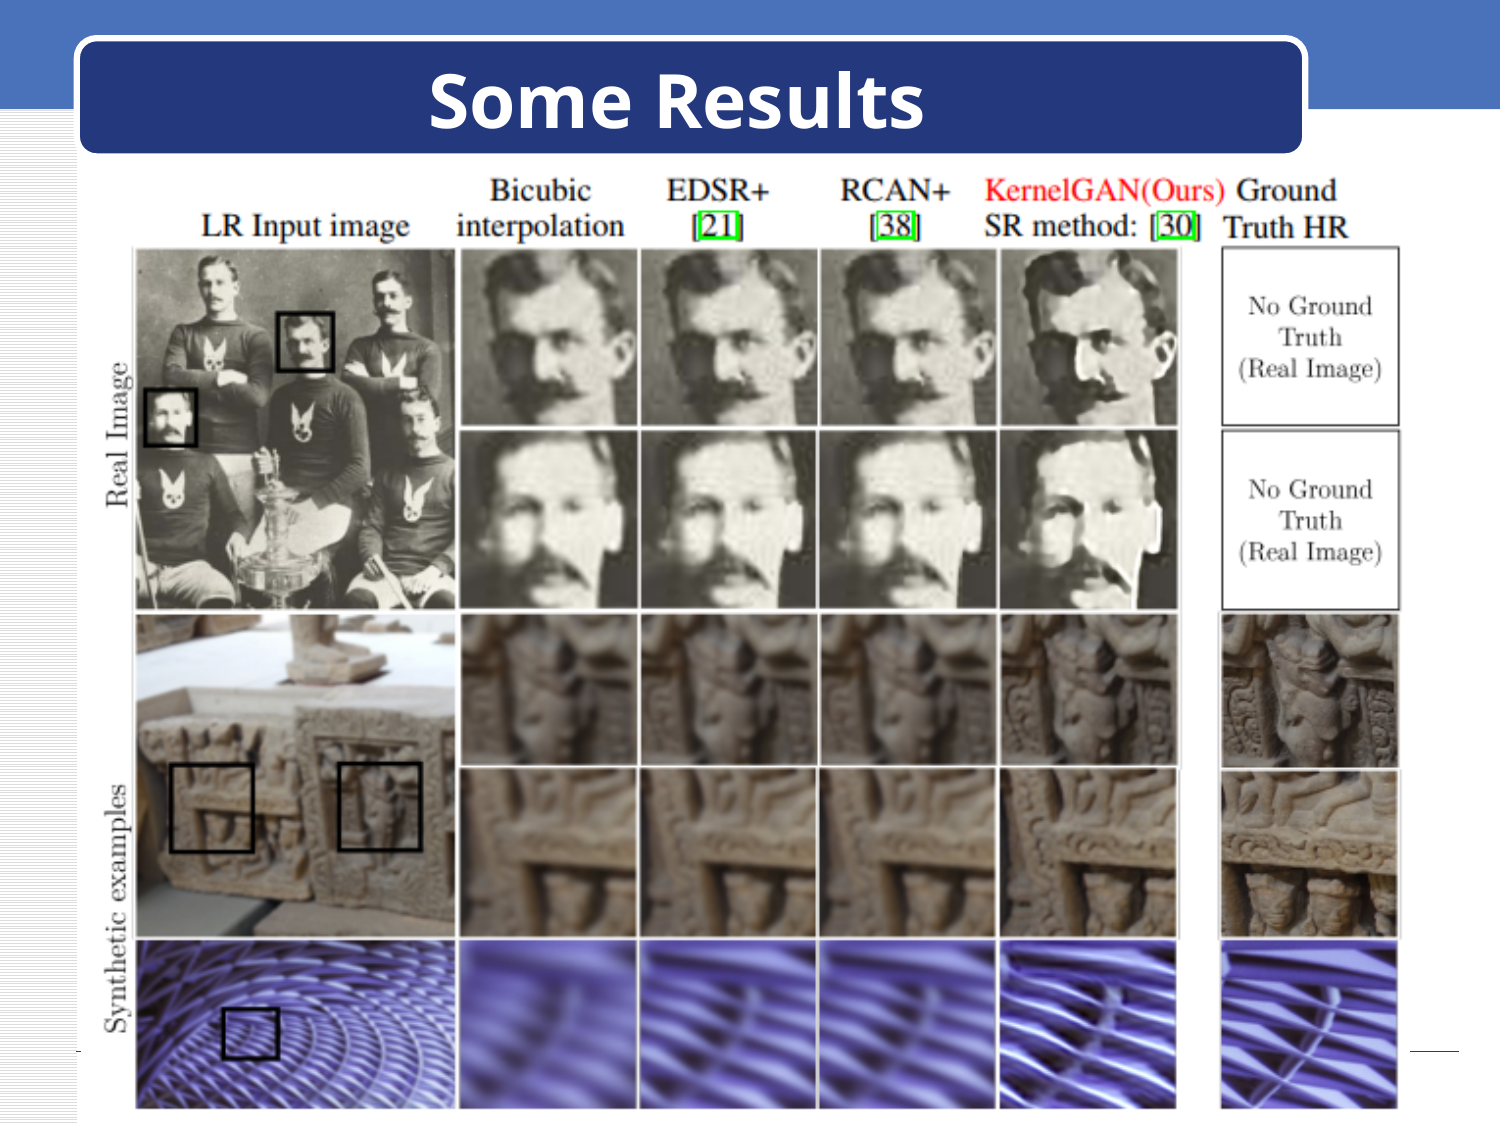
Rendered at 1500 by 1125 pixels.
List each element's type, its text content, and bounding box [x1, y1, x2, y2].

picture [80, 160, 1410, 1125]
title Some Results [89, 52, 1265, 145]
